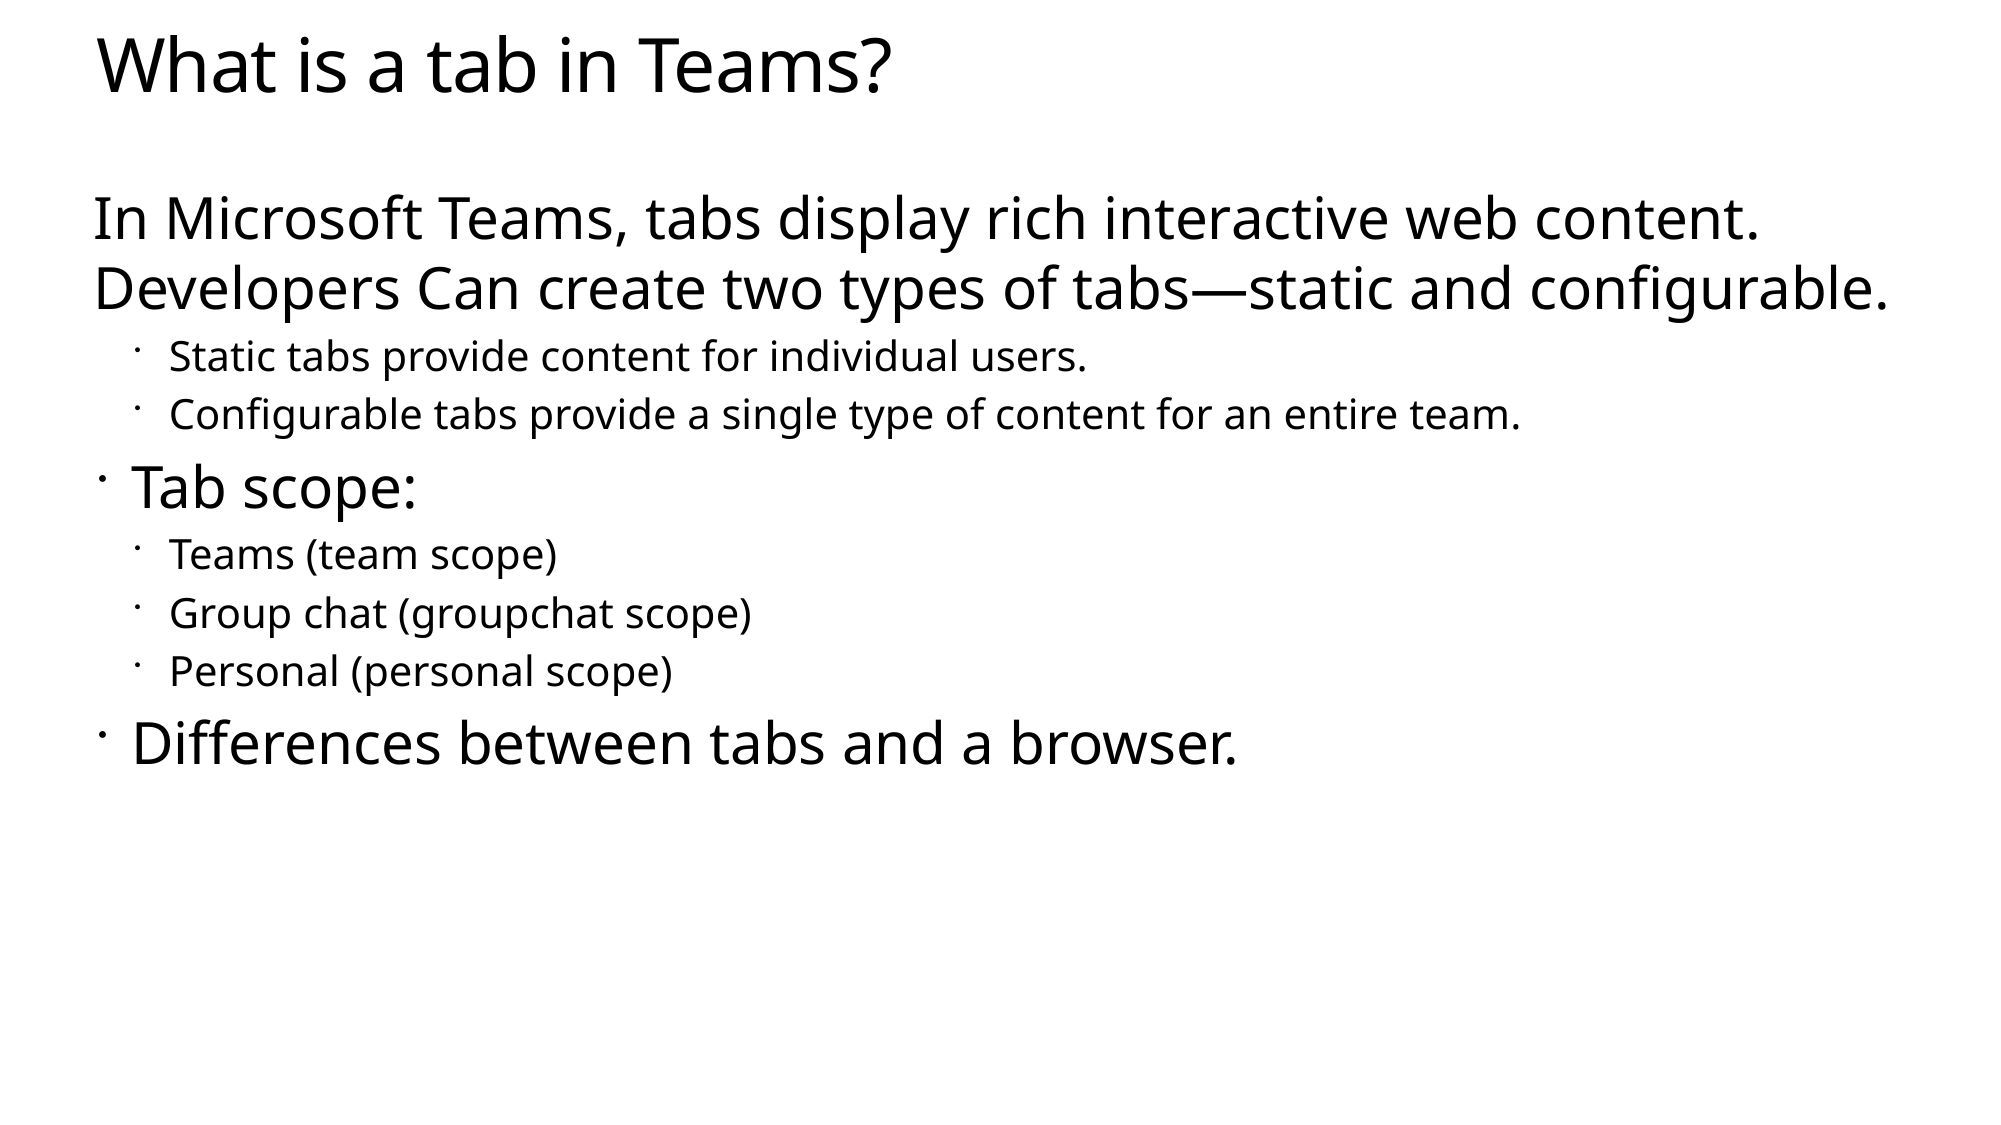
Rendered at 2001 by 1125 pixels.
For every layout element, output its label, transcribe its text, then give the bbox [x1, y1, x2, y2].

title What is a tab in Teams? [96, 17, 1822, 181]
text_box In Microsoft Teams, tabs display rich interactive web content. Developers Can create two types of tabs—static and configurable. Static tabs provide content for individual users. Configurable tabs provide a single type of content for an entire team. Tab scope: Teams (team scope) Group chat (groupchat scope) Personal (personal scope) Differences between tabs and a browser. [93, 181, 1932, 777]
